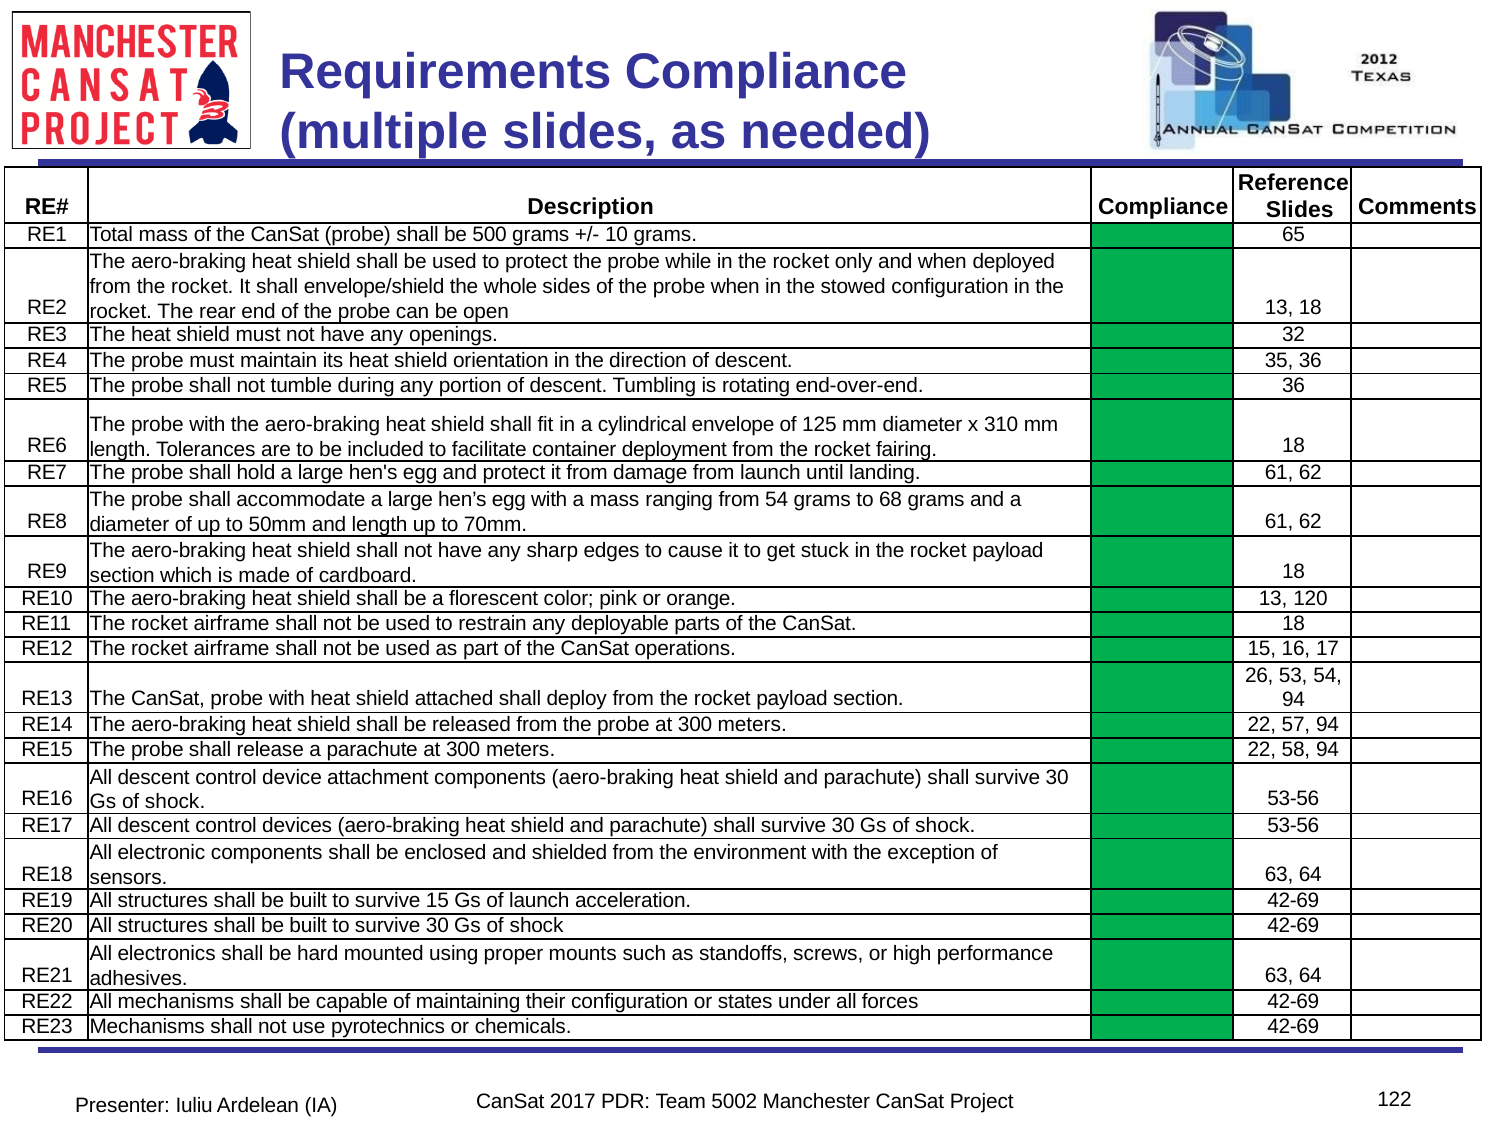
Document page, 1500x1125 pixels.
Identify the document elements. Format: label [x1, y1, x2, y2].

table_cell [5, 537, 87, 586]
table_cell [89, 249, 1090, 322]
table_cell [1092, 638, 1232, 661]
table_cell [5, 915, 87, 938]
table_cell [1092, 224, 1232, 247]
table_cell [1352, 537, 1480, 586]
table_cell [1234, 588, 1350, 611]
table_cell [1092, 374, 1232, 398]
text_box [11, 11, 251, 149]
table_cell [1092, 739, 1232, 762]
table_cell [1234, 739, 1350, 762]
table_cell [5, 462, 87, 485]
table_cell [1234, 638, 1350, 661]
table_cell [89, 374, 1090, 398]
table_cell [1352, 588, 1480, 611]
table_cell [1234, 224, 1350, 247]
table_cell [5, 991, 87, 1014]
table_cell [1352, 462, 1480, 485]
table_cell [1092, 940, 1232, 989]
table_cell [89, 764, 1090, 813]
table_cell [1352, 638, 1480, 661]
table_cell [1352, 663, 1480, 712]
table_cell [1092, 249, 1232, 322]
table_cell [1092, 462, 1232, 485]
table_cell [1234, 400, 1350, 460]
table_cell [1352, 487, 1480, 535]
table_cell [1092, 537, 1232, 586]
table_cell [1234, 249, 1350, 322]
table_cell [5, 663, 87, 712]
table_cell [89, 462, 1090, 485]
table_cell [89, 940, 1090, 989]
table_cell [89, 638, 1090, 661]
table_cell [1352, 1016, 1480, 1039]
table_cell [1092, 400, 1232, 460]
table_cell [89, 739, 1090, 762]
table_cell [5, 940, 87, 989]
table_cell [1092, 764, 1232, 813]
table_cell [1352, 764, 1480, 813]
table_cell [89, 487, 1090, 535]
text_box [474, 1087, 1030, 1113]
table_cell [1352, 940, 1480, 989]
table_cell [1092, 991, 1232, 1014]
table_cell [5, 349, 87, 373]
table_cell [1234, 915, 1350, 938]
table_cell [5, 613, 87, 636]
table_cell [1092, 588, 1232, 611]
table_cell [5, 764, 87, 813]
table_cell [5, 1016, 87, 1039]
table_cell [89, 663, 1090, 712]
table_cell [1092, 1016, 1232, 1039]
table_cell [89, 537, 1090, 586]
table_cell [1234, 487, 1350, 535]
table_cell [1352, 739, 1480, 762]
table_cell [1234, 663, 1350, 712]
table_cell [1234, 713, 1350, 737]
table_cell [1092, 663, 1232, 712]
table_header [1092, 168, 1232, 222]
table_cell [5, 400, 87, 460]
table_cell [1234, 764, 1350, 813]
table_cell [89, 224, 1090, 247]
table_cell [1352, 713, 1480, 737]
table_cell [5, 487, 87, 535]
table_cell [1234, 324, 1350, 347]
table_cell [5, 324, 87, 347]
table_cell [1234, 814, 1350, 838]
table_cell [89, 1016, 1090, 1039]
table_cell [89, 814, 1090, 838]
table_cell [89, 890, 1090, 913]
table_cell [1352, 249, 1480, 322]
table_header [5, 168, 87, 222]
table_cell [89, 713, 1090, 737]
table_header [1234, 168, 1350, 222]
table_cell [1352, 890, 1480, 913]
table_cell [89, 324, 1090, 347]
table_cell [89, 588, 1090, 611]
table_cell [1234, 349, 1350, 373]
table_cell [1092, 324, 1232, 347]
text_box [1142, 1, 1458, 156]
text_box [73, 1091, 350, 1117]
table_header [89, 168, 1090, 222]
table_cell [5, 224, 87, 247]
text_box [1371, 1066, 1416, 1111]
table_cell [89, 839, 1090, 888]
table_cell [5, 588, 87, 611]
table_header [1352, 168, 1480, 222]
table_cell [89, 349, 1090, 373]
table_cell [5, 249, 87, 322]
table_cell [1092, 349, 1232, 373]
table_cell [5, 839, 87, 888]
table_cell [5, 638, 87, 661]
table_cell [1352, 400, 1480, 460]
table_cell [1092, 713, 1232, 737]
table_cell [1234, 940, 1350, 989]
table_cell [5, 713, 87, 737]
table_cell [1352, 814, 1480, 838]
table_cell [89, 613, 1090, 636]
table_cell [1234, 462, 1350, 485]
table_cell [1352, 224, 1480, 247]
table_cell [89, 991, 1090, 1014]
table_cell [5, 814, 87, 838]
table_cell [1234, 890, 1350, 913]
table_cell [5, 739, 87, 762]
title [277, 36, 934, 166]
table_cell [89, 915, 1090, 938]
table_cell [1352, 613, 1480, 636]
table_cell [1092, 613, 1232, 636]
table_cell [89, 400, 1090, 460]
table_cell [1234, 839, 1350, 888]
table_cell [1352, 349, 1480, 373]
table_cell [1352, 839, 1480, 888]
table_cell [5, 890, 87, 913]
table_cell [1234, 1016, 1350, 1039]
table_cell [1092, 890, 1232, 913]
table_cell [1234, 613, 1350, 636]
table_cell [5, 374, 87, 398]
table_cell [1352, 324, 1480, 347]
table_cell [1092, 814, 1232, 838]
table_cell [1234, 374, 1350, 398]
table_cell [1092, 839, 1232, 888]
table_cell [1234, 991, 1350, 1014]
table_cell [1092, 487, 1232, 535]
table_cell [1352, 991, 1480, 1014]
table_cell [1352, 374, 1480, 398]
table_cell [1092, 915, 1232, 938]
table_cell [1352, 915, 1480, 938]
table_cell [1234, 537, 1350, 586]
